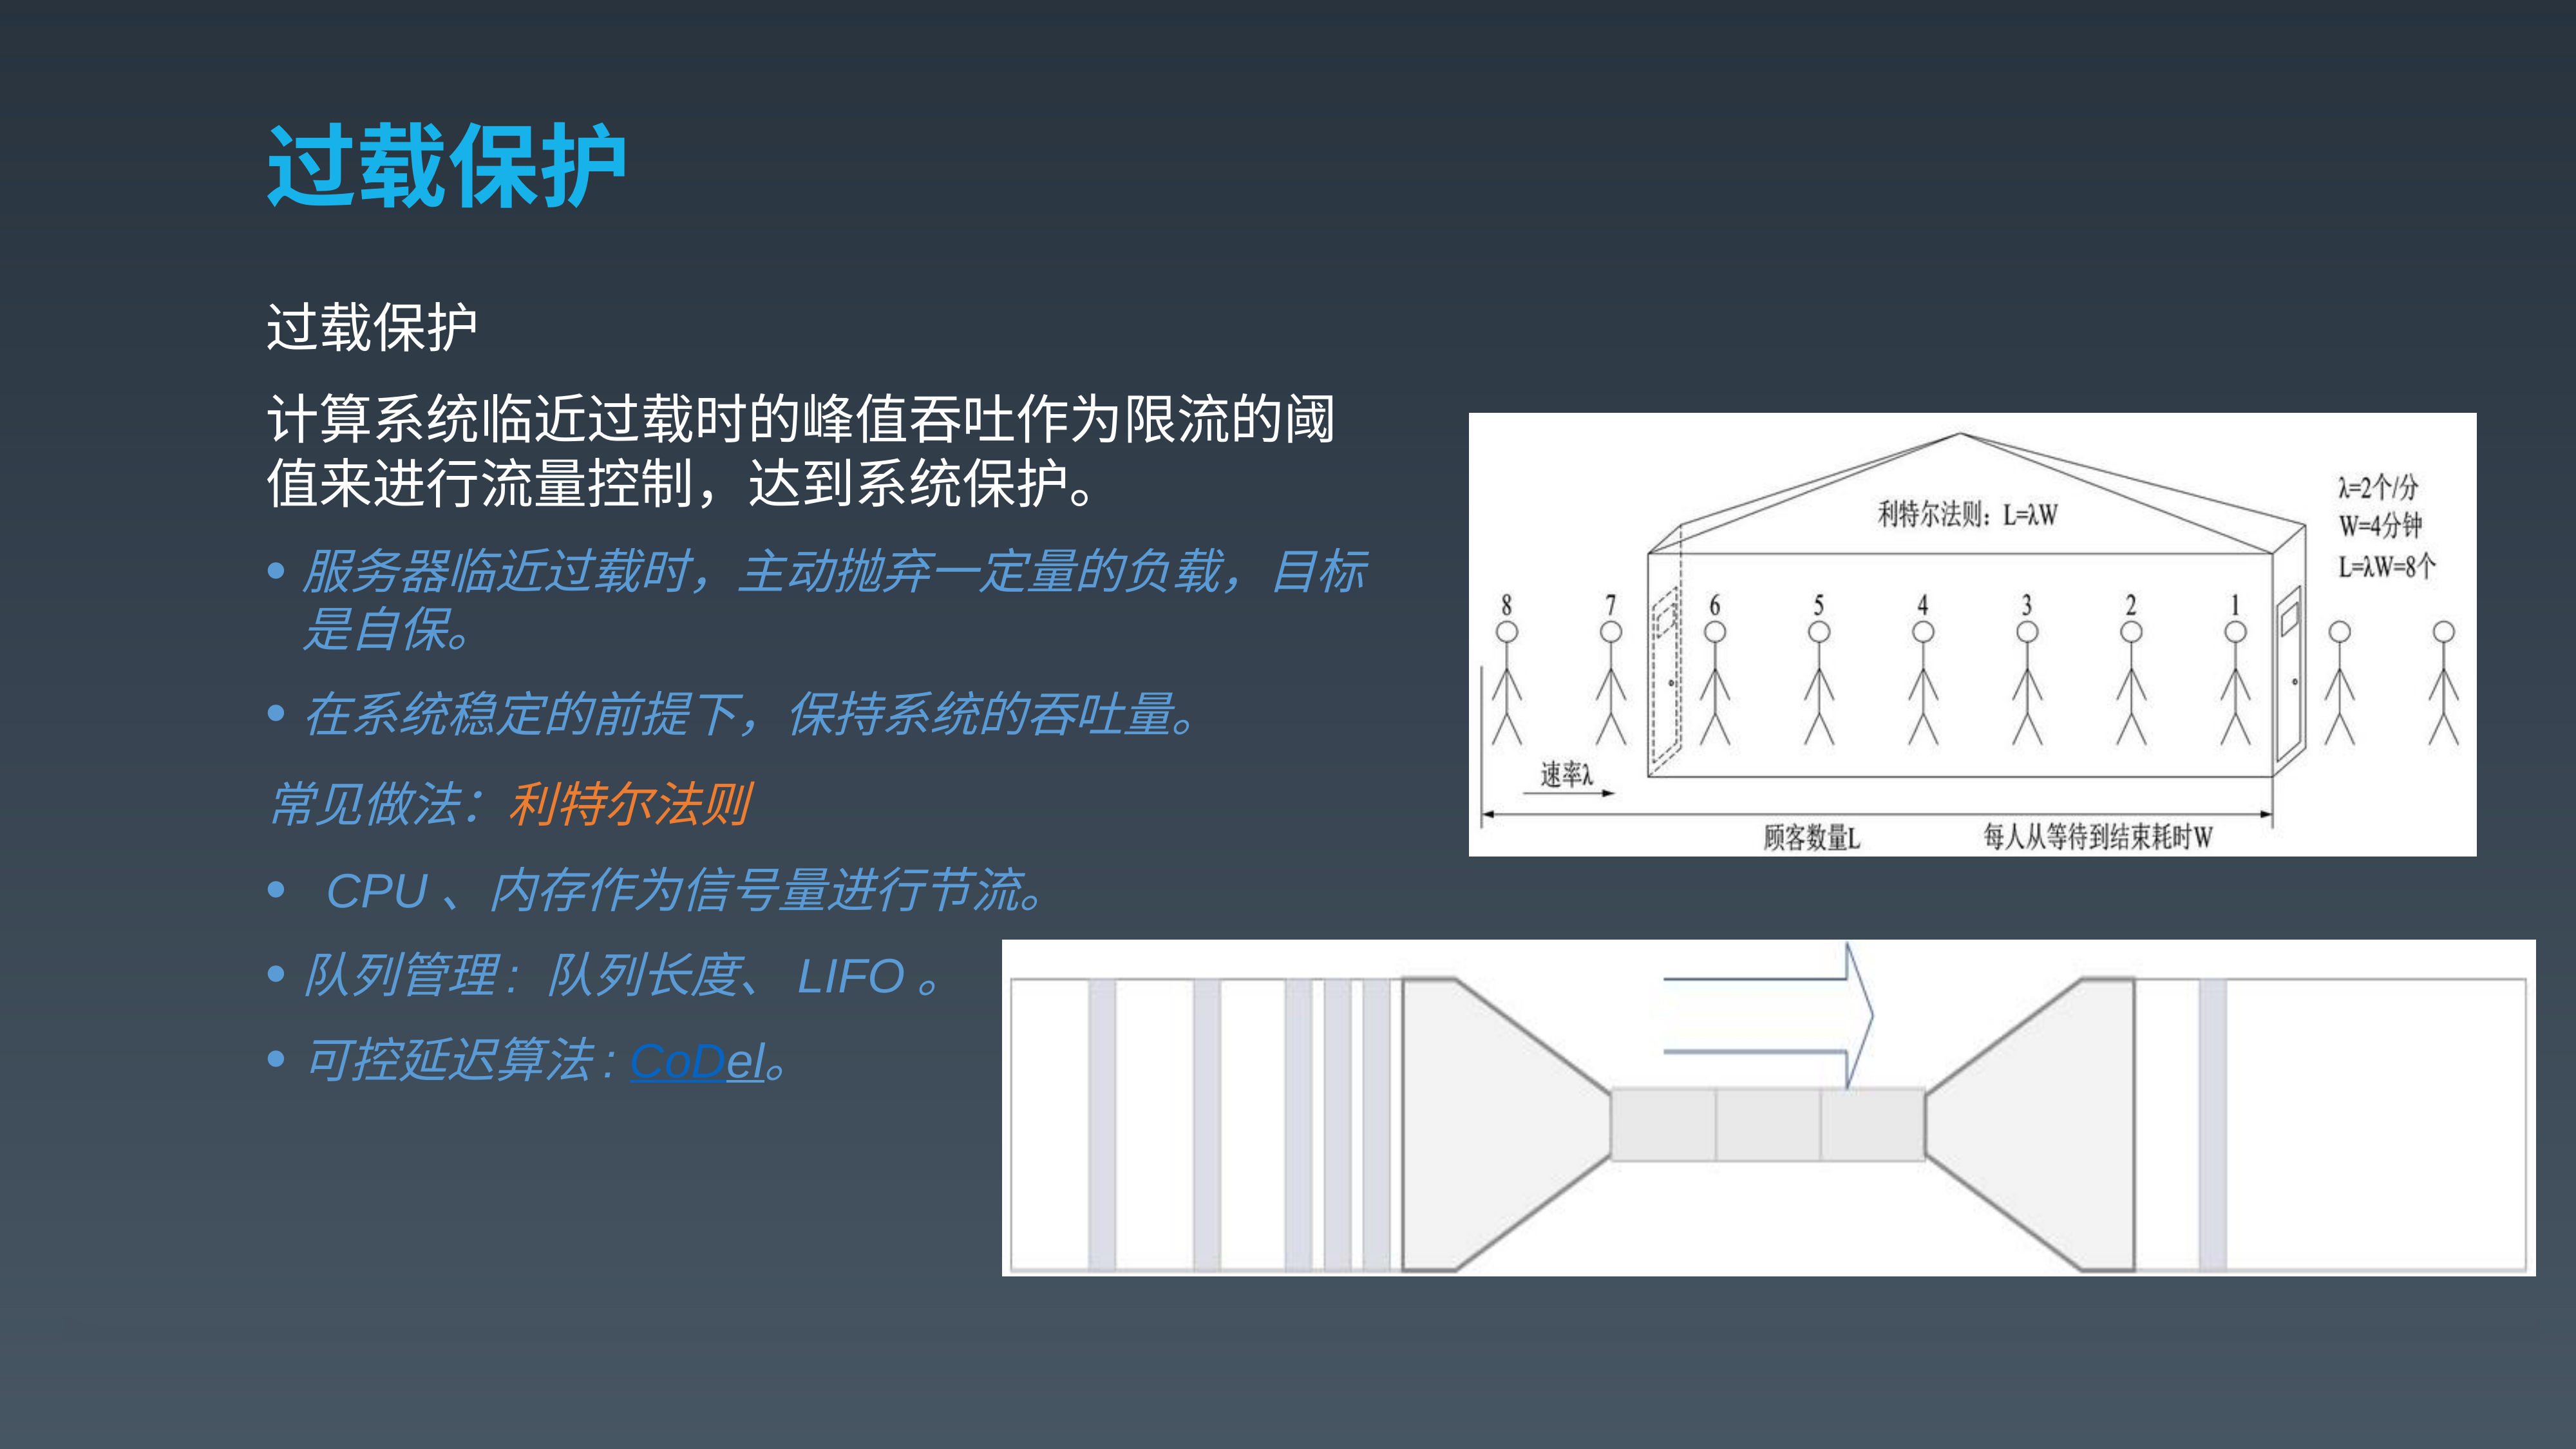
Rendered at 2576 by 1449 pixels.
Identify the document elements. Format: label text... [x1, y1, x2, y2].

list 过载保护 计算系统临近过载时的峰值吞吐作为限流的阈值来进行流量控制，达到系统保护。 服务器临近过载时，主动抛弃一定量的负载，目标是自保。 在系统稳定的前提下，保持系统的吞吐量。 常见做法：利特尔法则 CPU、内存作为信号量进行节流。 队列管理: 队列长度、LIFO。 可控延迟算法: CoDel。 [260, 288, 1385, 1384]
picture [0, 0, 2576, 1449]
title 过载保护 [260, 103, 2316, 243]
